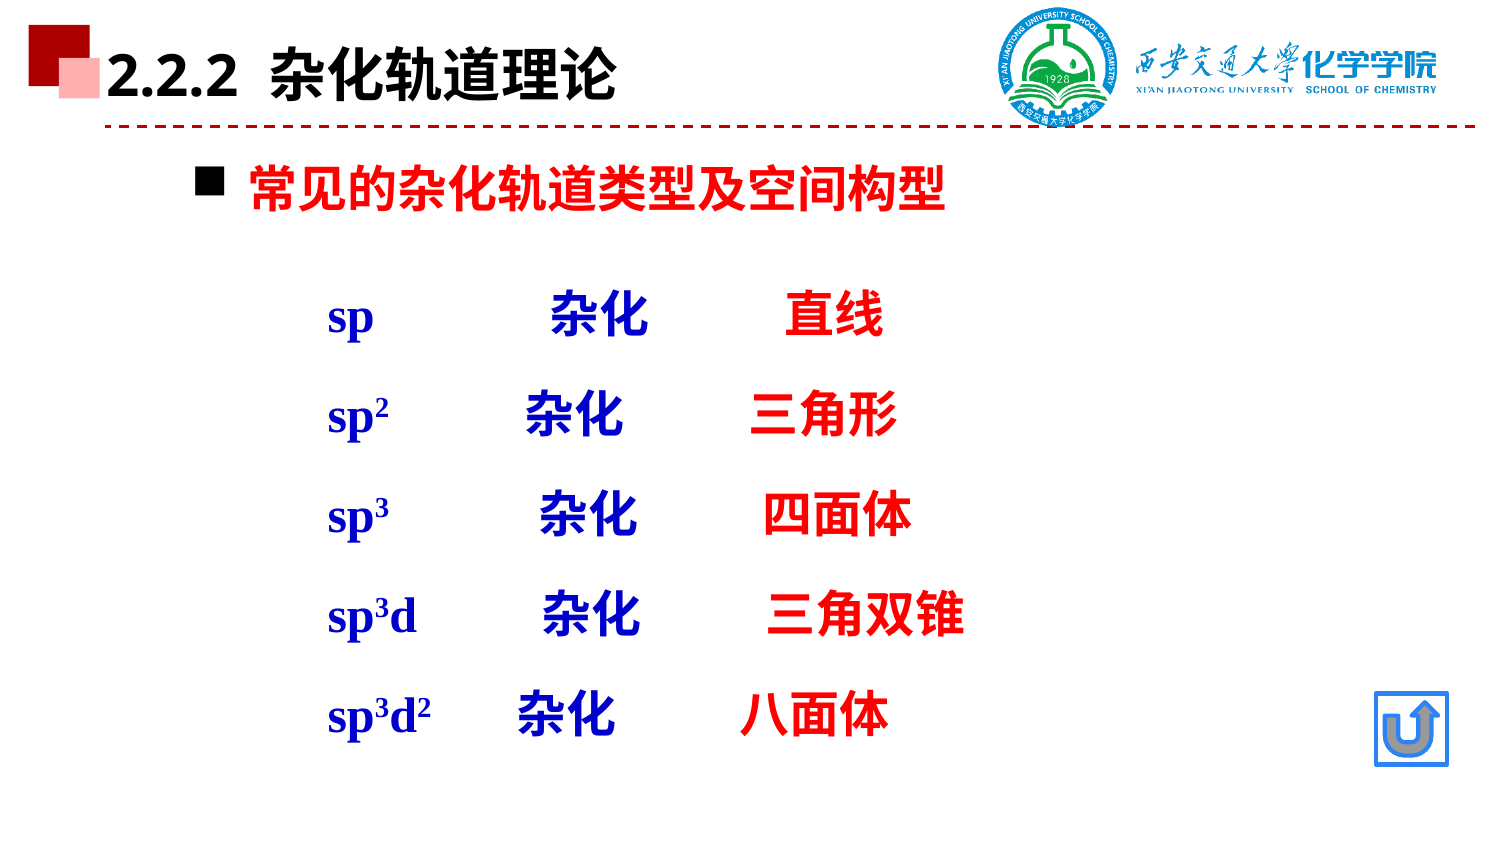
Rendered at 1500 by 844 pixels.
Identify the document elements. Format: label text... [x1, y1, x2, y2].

text_box sp 杂化 直线 sp2 杂化 三角形 sp3 杂化 四面体 sp3d 杂化 三角双锥 sp3d2 杂化 八面体 [312, 244, 1079, 812]
text_box 2.2.2 杂化轨道理论 [91, 30, 904, 116]
text_box 常见的杂化轨道类型及空间构型 [176, 150, 1128, 225]
picture [998, 7, 1049, 57]
picture [998, 7, 1436, 127]
text_box [1374, 691, 1449, 767]
